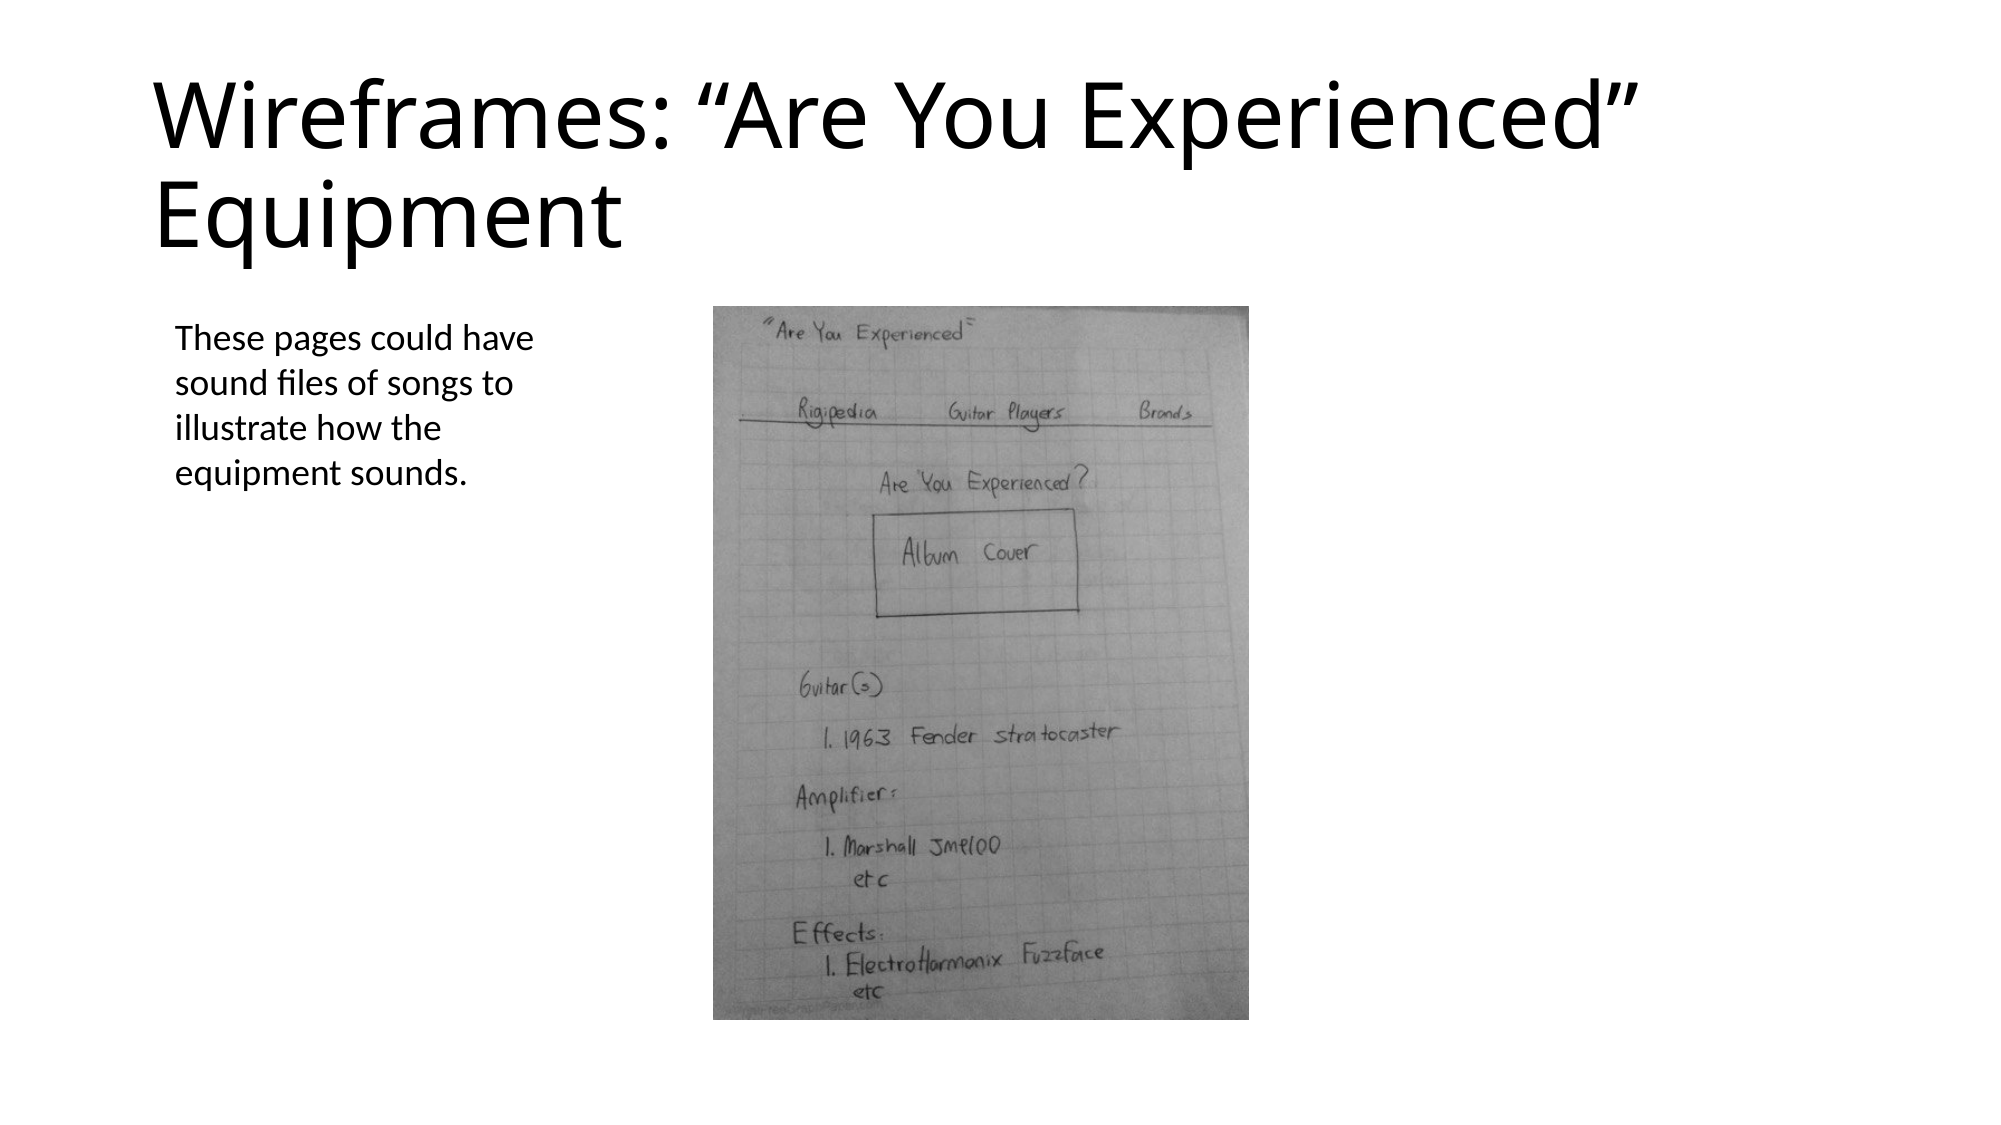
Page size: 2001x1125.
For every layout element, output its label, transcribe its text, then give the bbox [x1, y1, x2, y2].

title Wireframes: “Are You Experienced” Equipment [137, 59, 1863, 278]
text_box These pages could have sound files of songs to illustrate how the equipment sounds. [160, 306, 603, 501]
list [713, 306, 1249, 1020]
